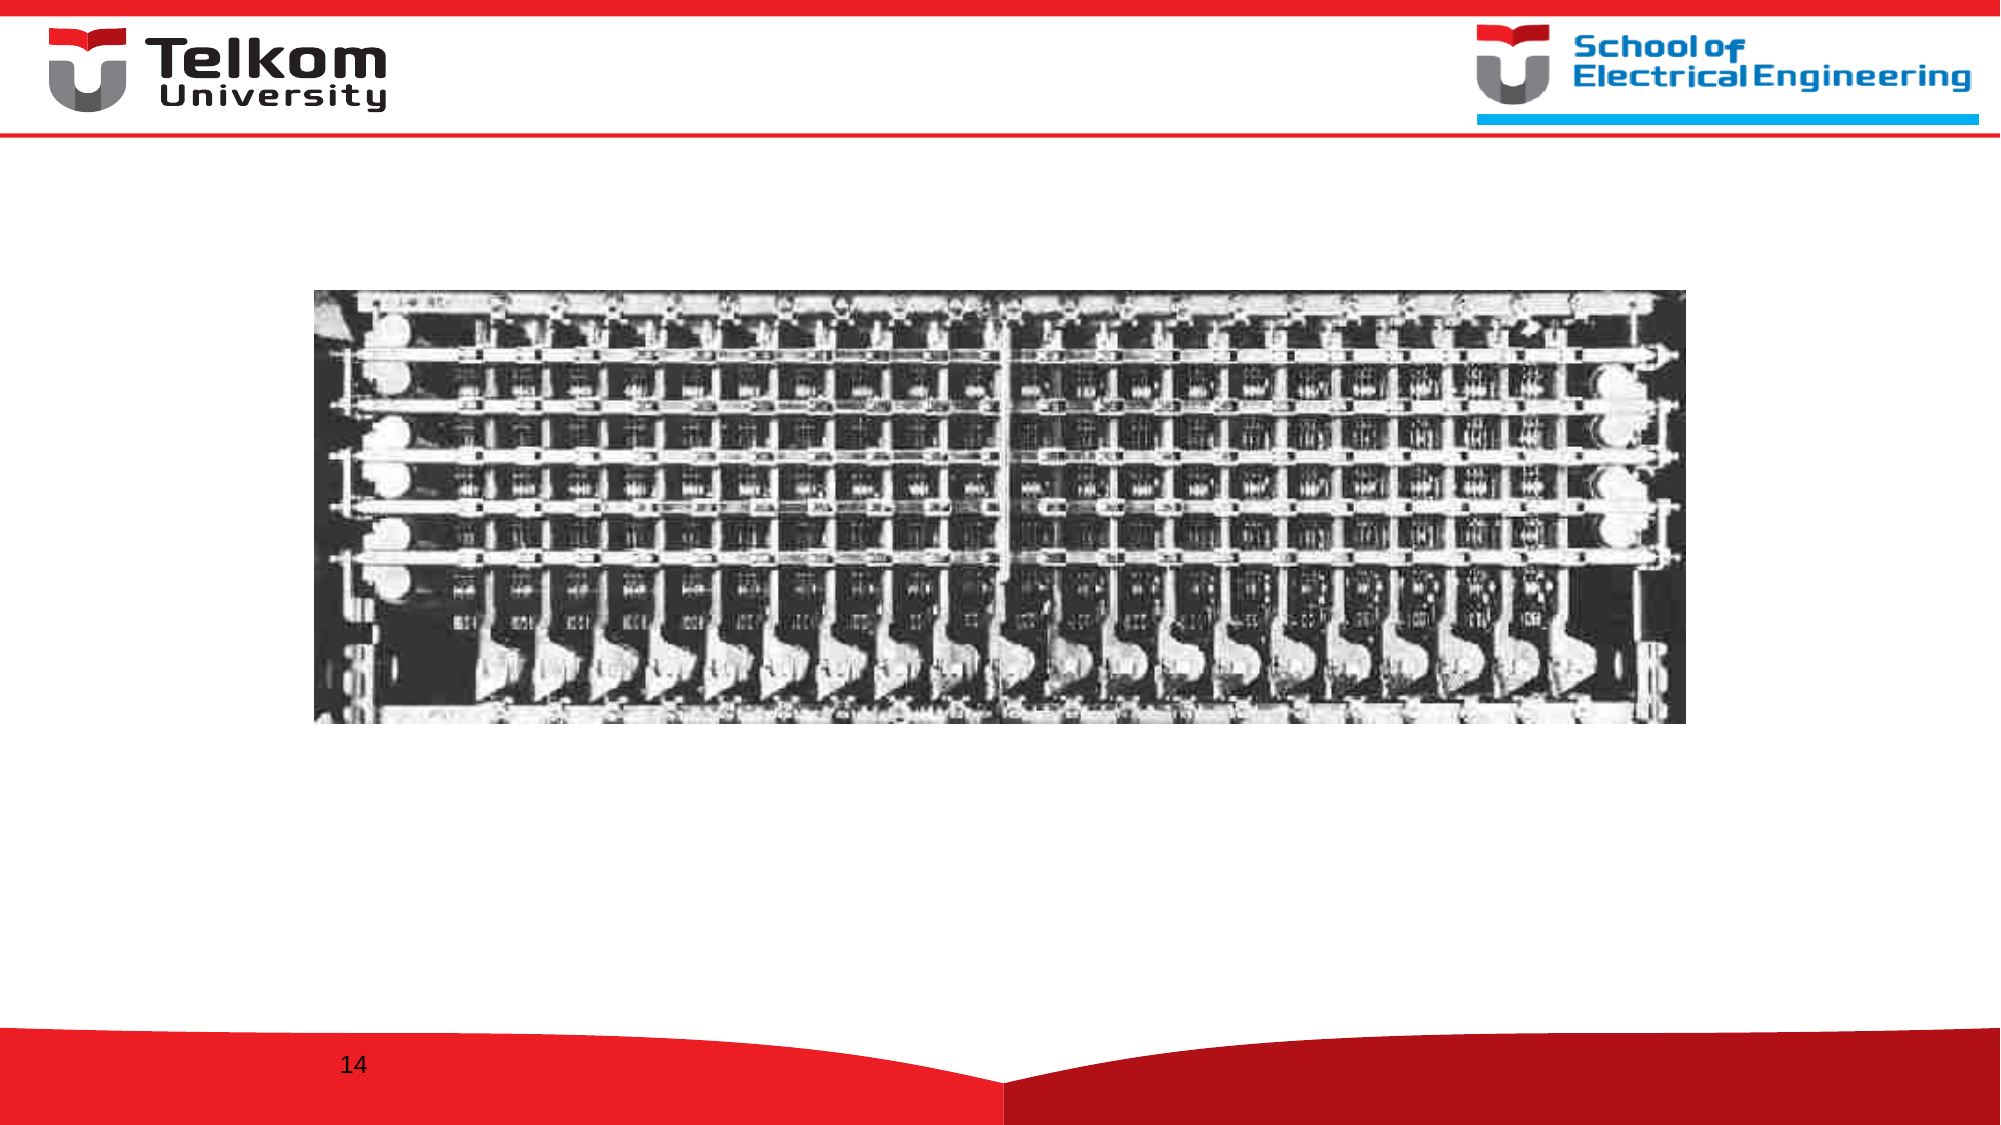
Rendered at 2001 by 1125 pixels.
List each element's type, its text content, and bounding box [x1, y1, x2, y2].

slide_number 14 [324, 1024, 675, 1103]
picture [1466, 24, 1979, 125]
picture [314, 290, 1686, 724]
